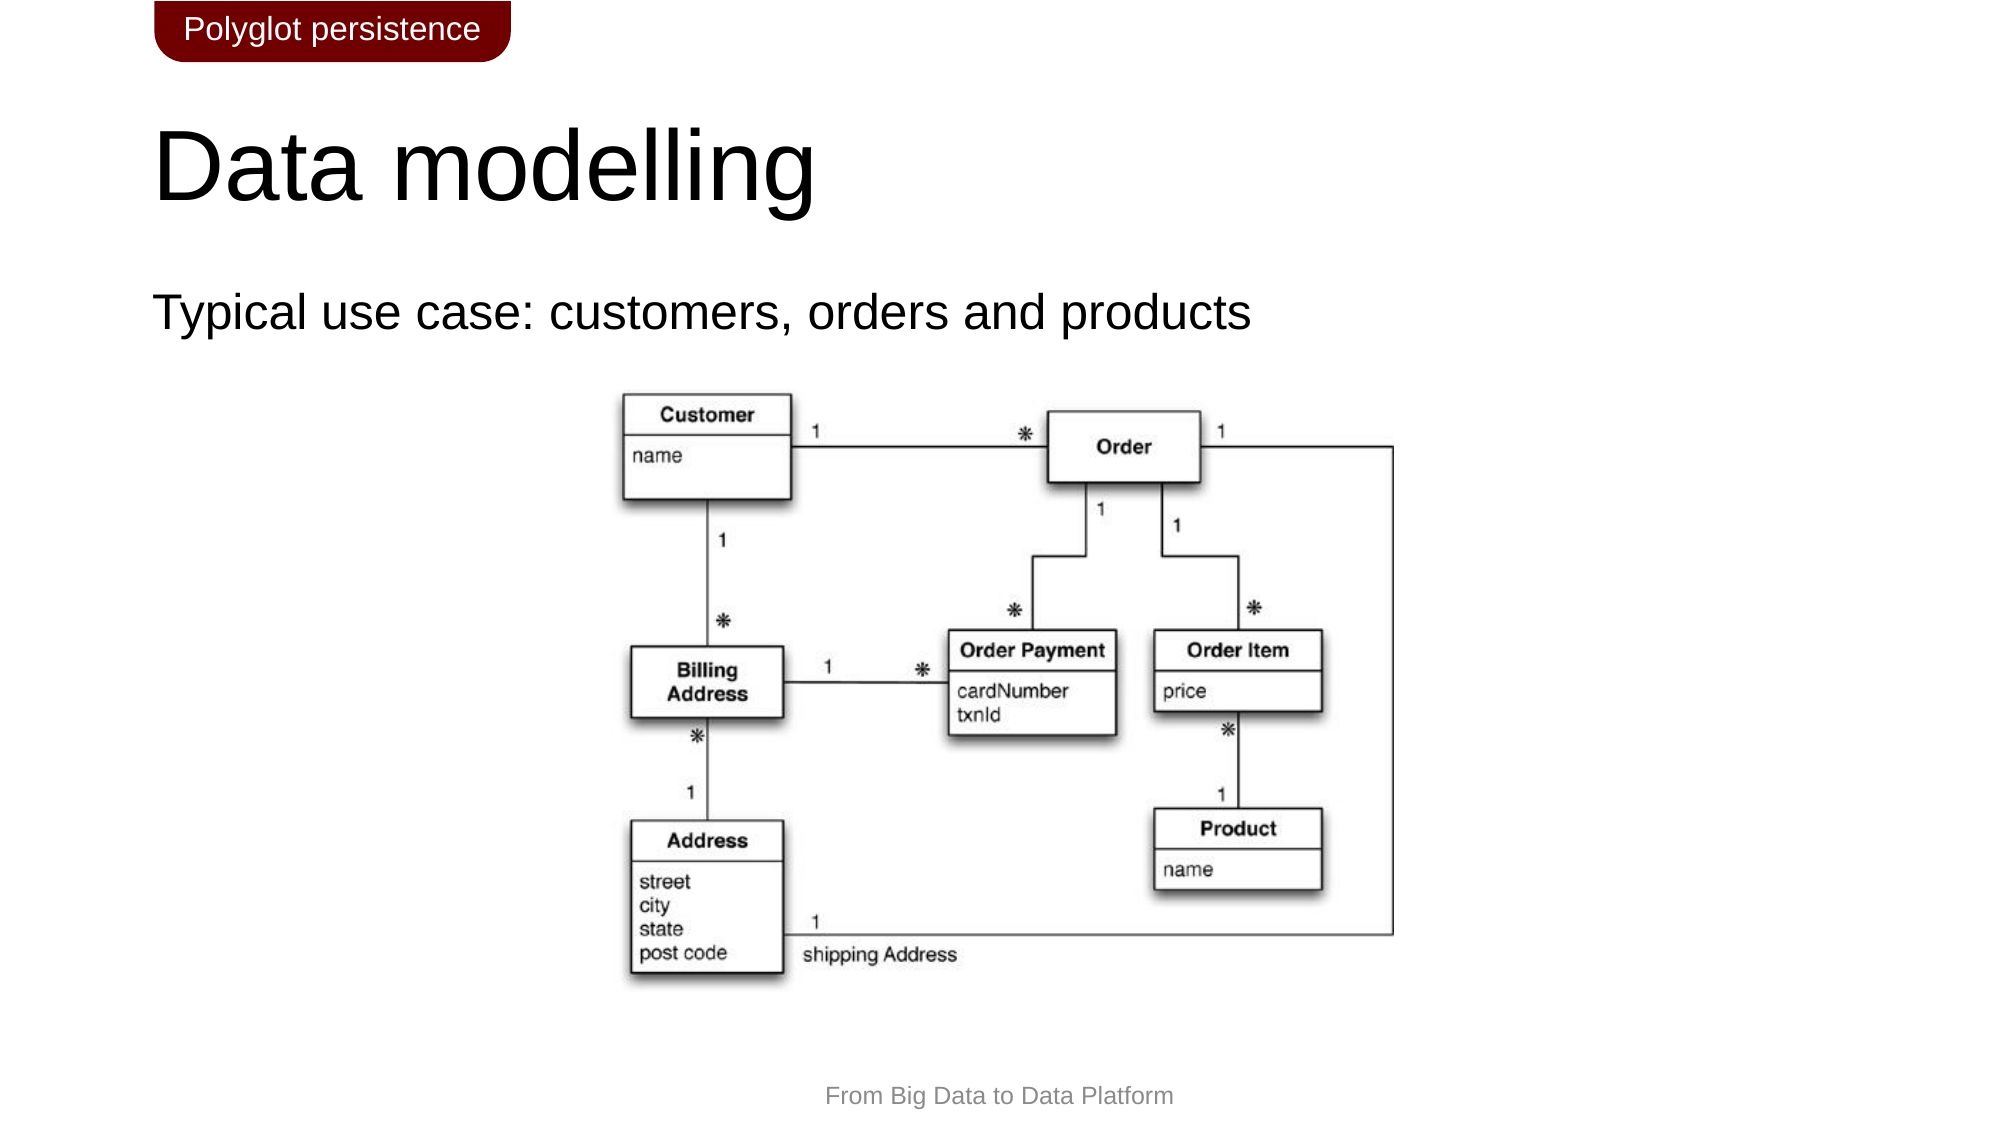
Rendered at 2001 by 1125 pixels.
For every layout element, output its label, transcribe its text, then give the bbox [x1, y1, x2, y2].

title Data modelling [137, 59, 1863, 278]
text_box Polyglot persistence [154, 1, 511, 63]
text_box [538, 367, 1467, 863]
text_box Typical use case: customers, orders and products [137, 278, 1863, 1082]
picture [611, 389, 1394, 992]
